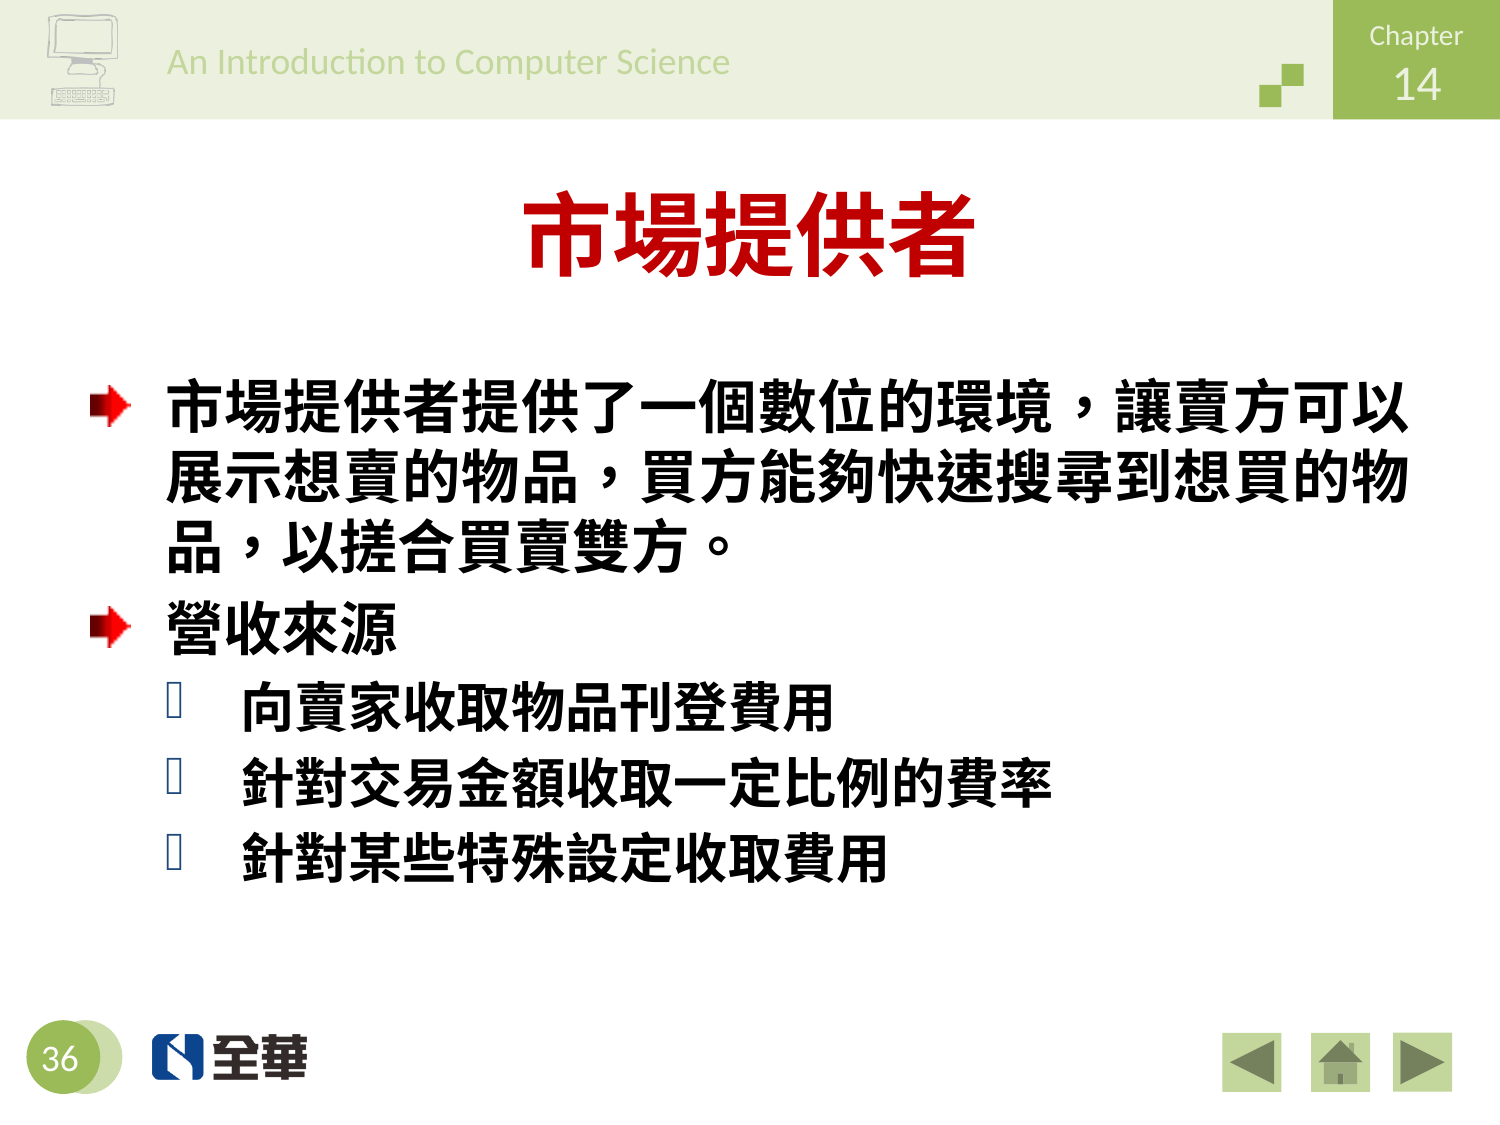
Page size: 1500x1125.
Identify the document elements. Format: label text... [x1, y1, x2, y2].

picture [152, 1034, 307, 1080]
picture [47, 14, 118, 106]
title 市場提供者 [75, 138, 1425, 327]
picture [90, 385, 131, 427]
list 市場提供者提供了一個數位的環境，讓賣方可以展示想賣的物品，買方能夠快速搜尋到想買的物品，以搓合買賣雙方。 營收來源 向賣家收取物品刊登費用 針對交易金額收取一定比例的費率 針對某些特殊設定收取費用 [75, 363, 1425, 1005]
picture [90, 606, 131, 648]
